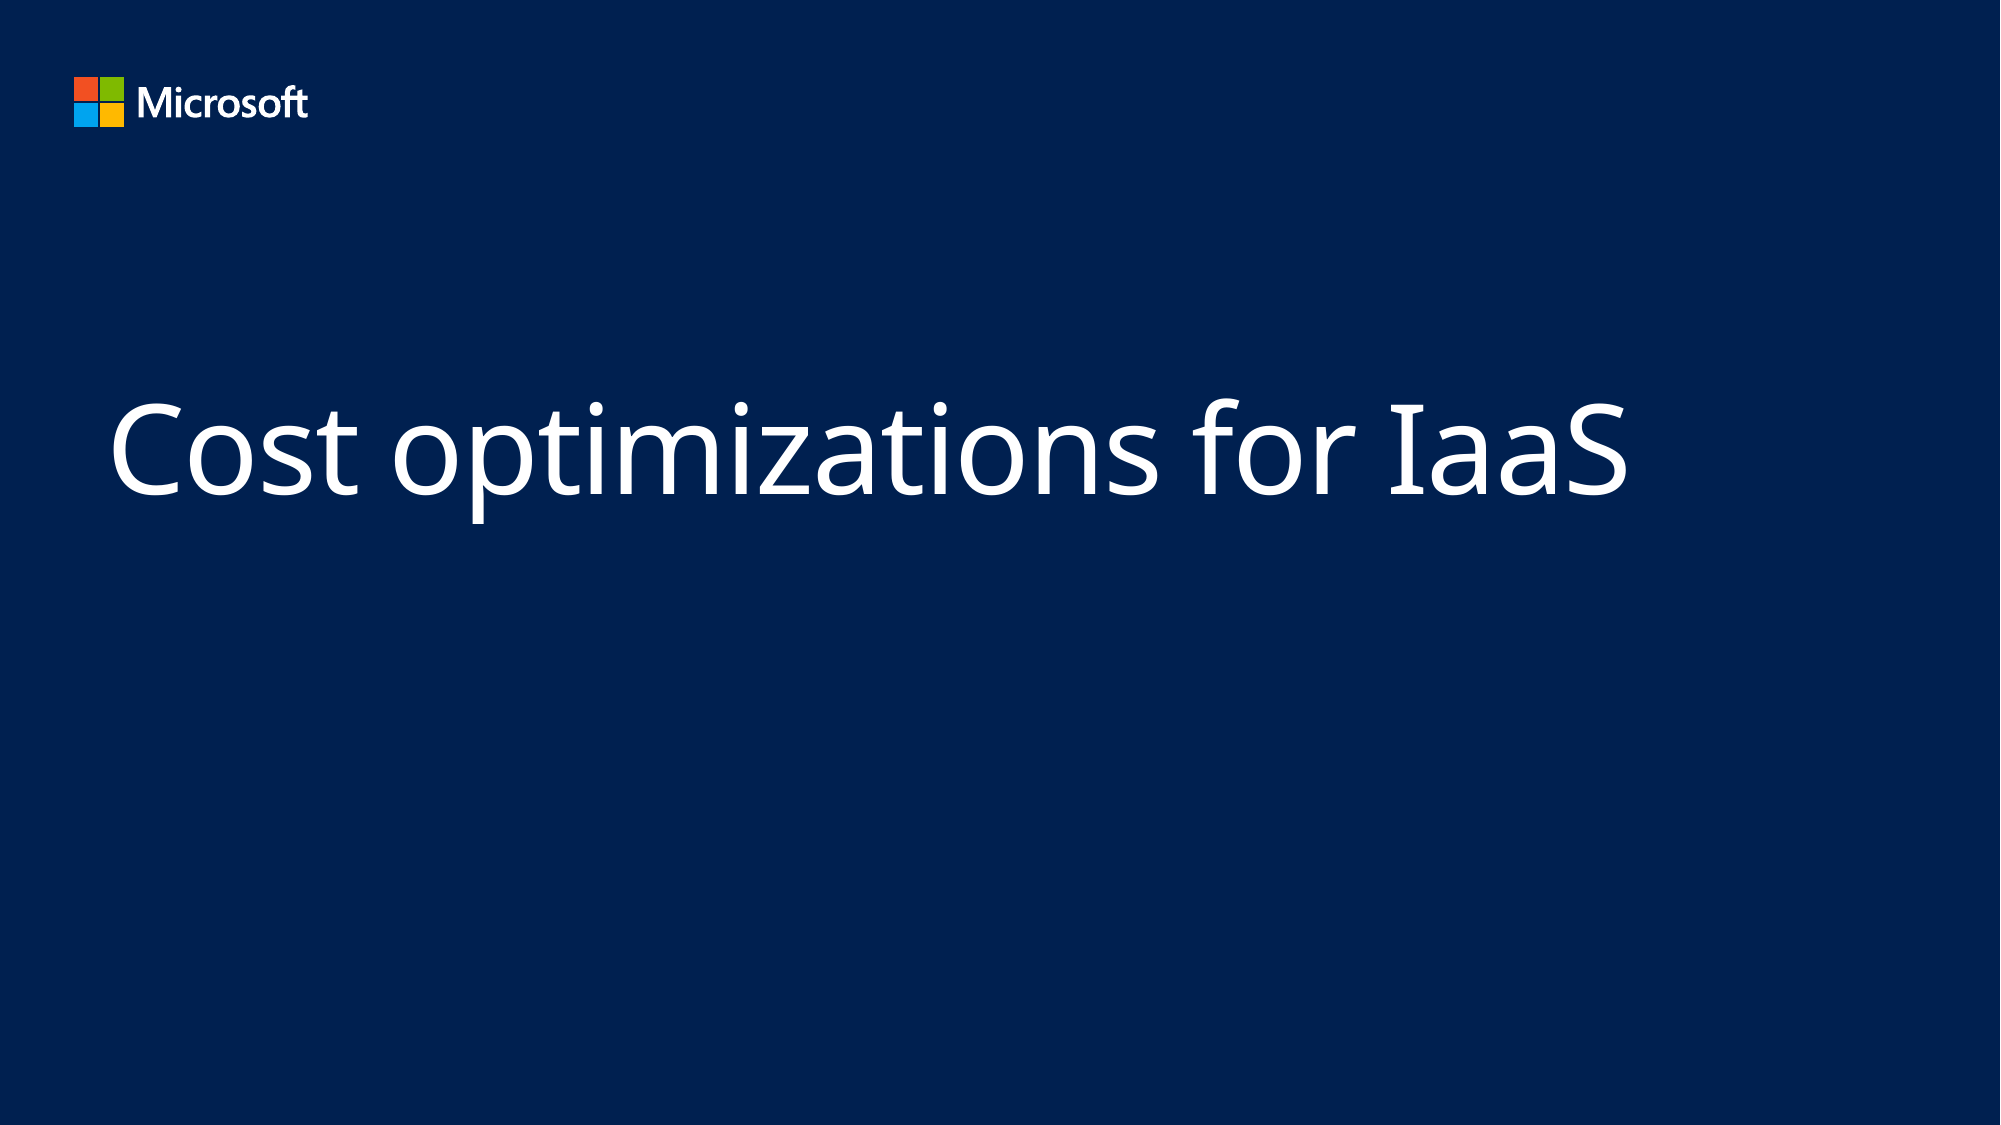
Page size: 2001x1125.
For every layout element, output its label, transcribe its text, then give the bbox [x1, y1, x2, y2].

title Cost optimizations for IaaS [82, 371, 1879, 785]
